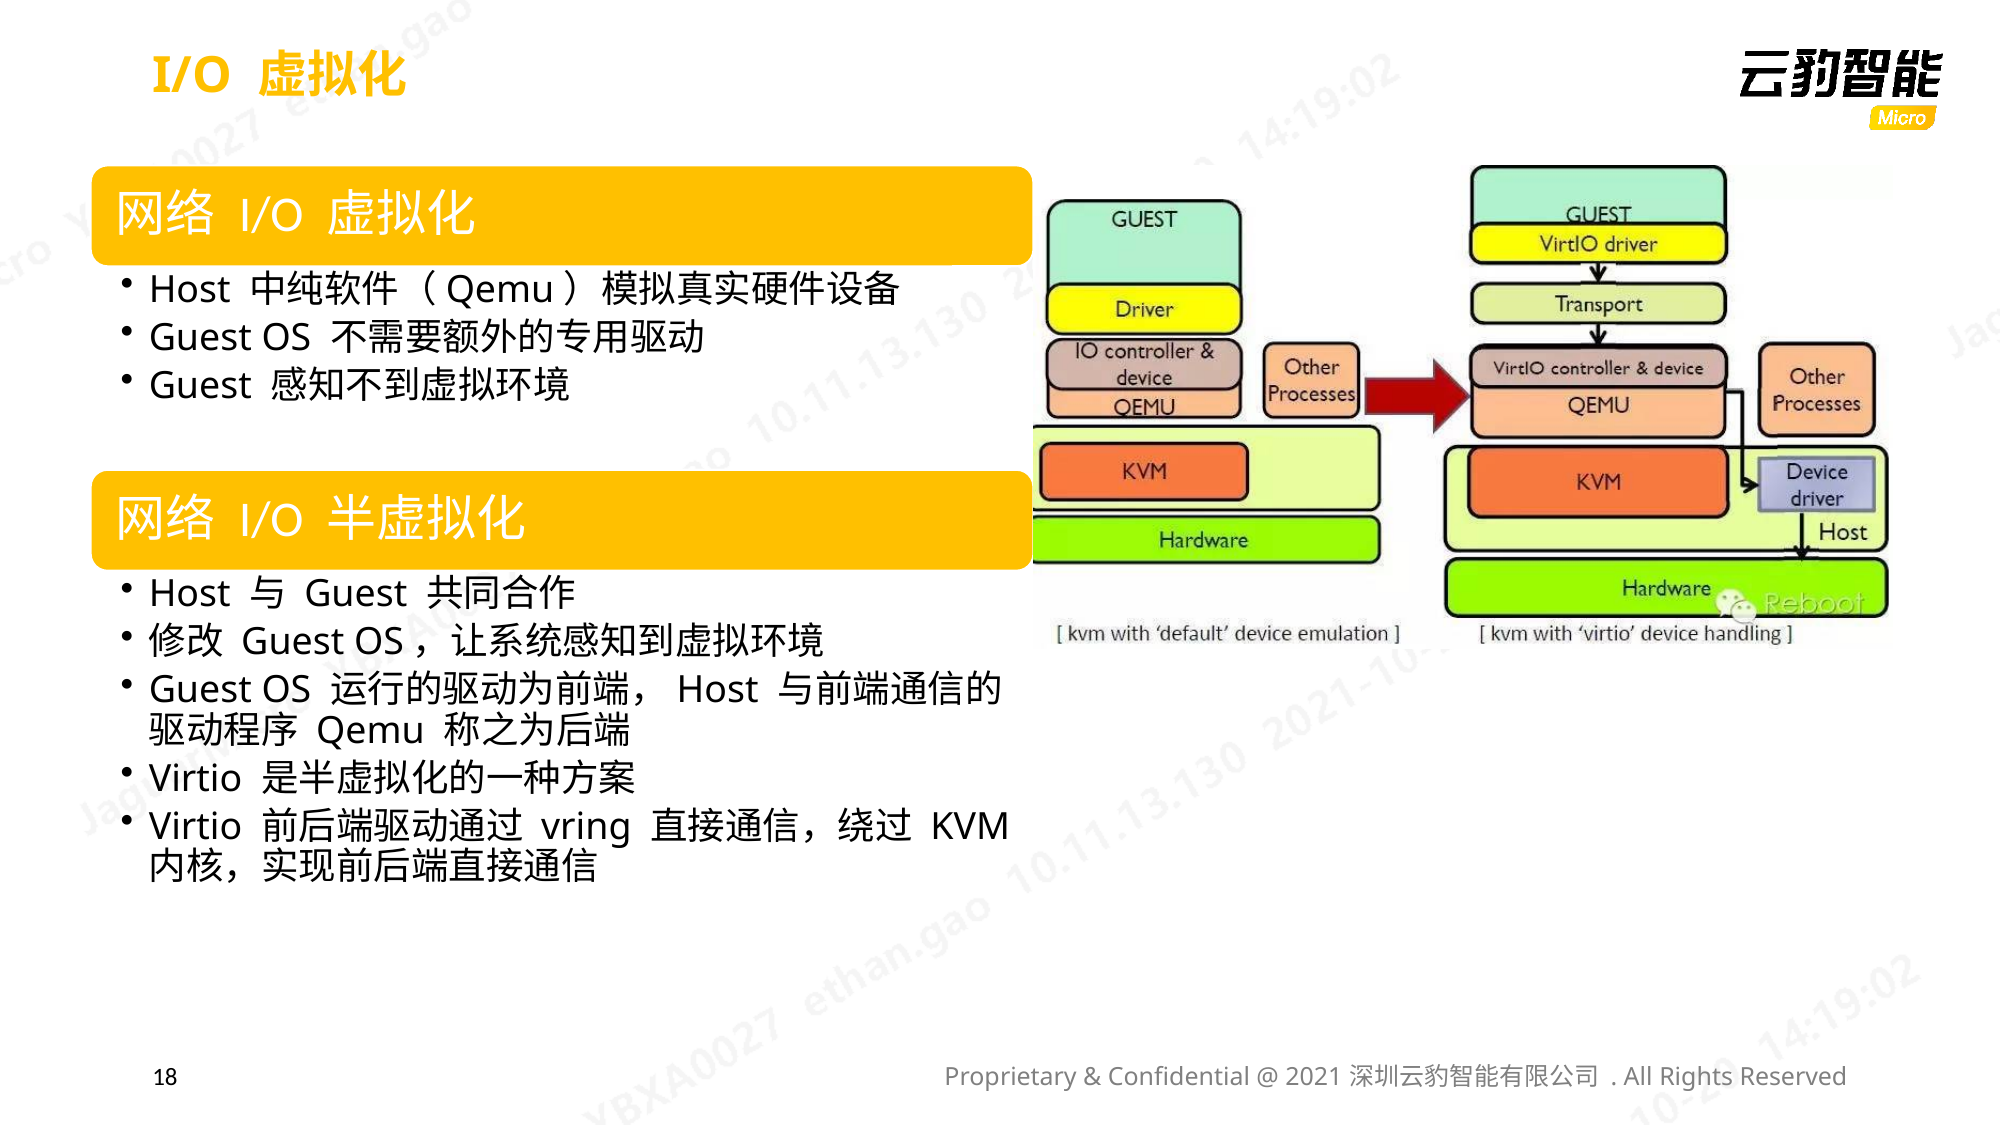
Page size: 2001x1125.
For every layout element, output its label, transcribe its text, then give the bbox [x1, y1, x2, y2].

picture [0, 0, 2000, 1125]
subtitle I/O 虚拟化 [137, 41, 1689, 113]
footer Proprietary & Confidential @ 2021深圳云豹智能有限公司 . All Rights Reserved [865, 1053, 1863, 1113]
slide_number 18 [137, 1053, 588, 1113]
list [90, 165, 1034, 1031]
